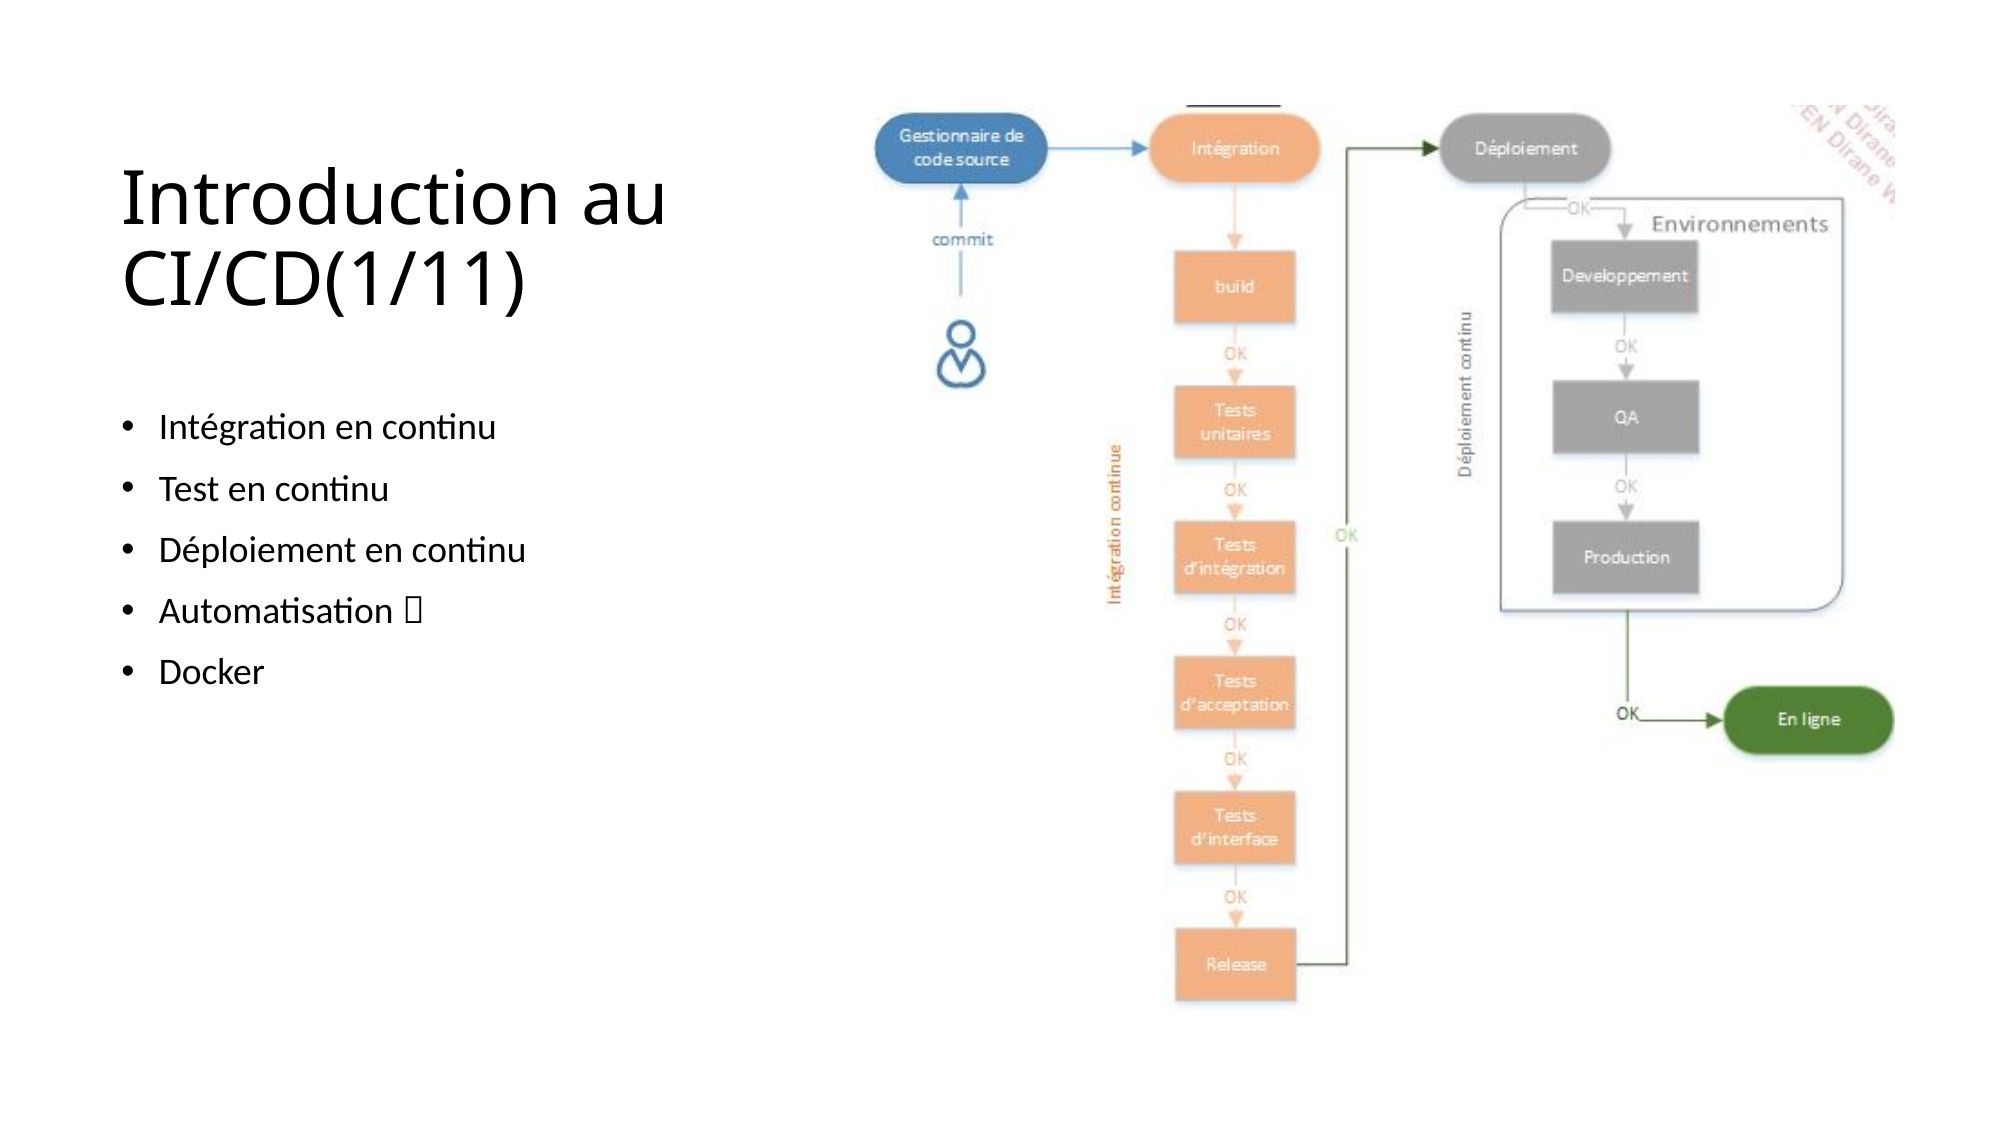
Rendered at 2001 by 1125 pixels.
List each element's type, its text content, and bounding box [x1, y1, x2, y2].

list Intégration en continu Test en continu Déploiement en continu Automatisation  Docker [106, 399, 708, 1020]
picture [865, 104, 1896, 1020]
title Introduction au CI/CD(1/11) [106, 103, 708, 379]
